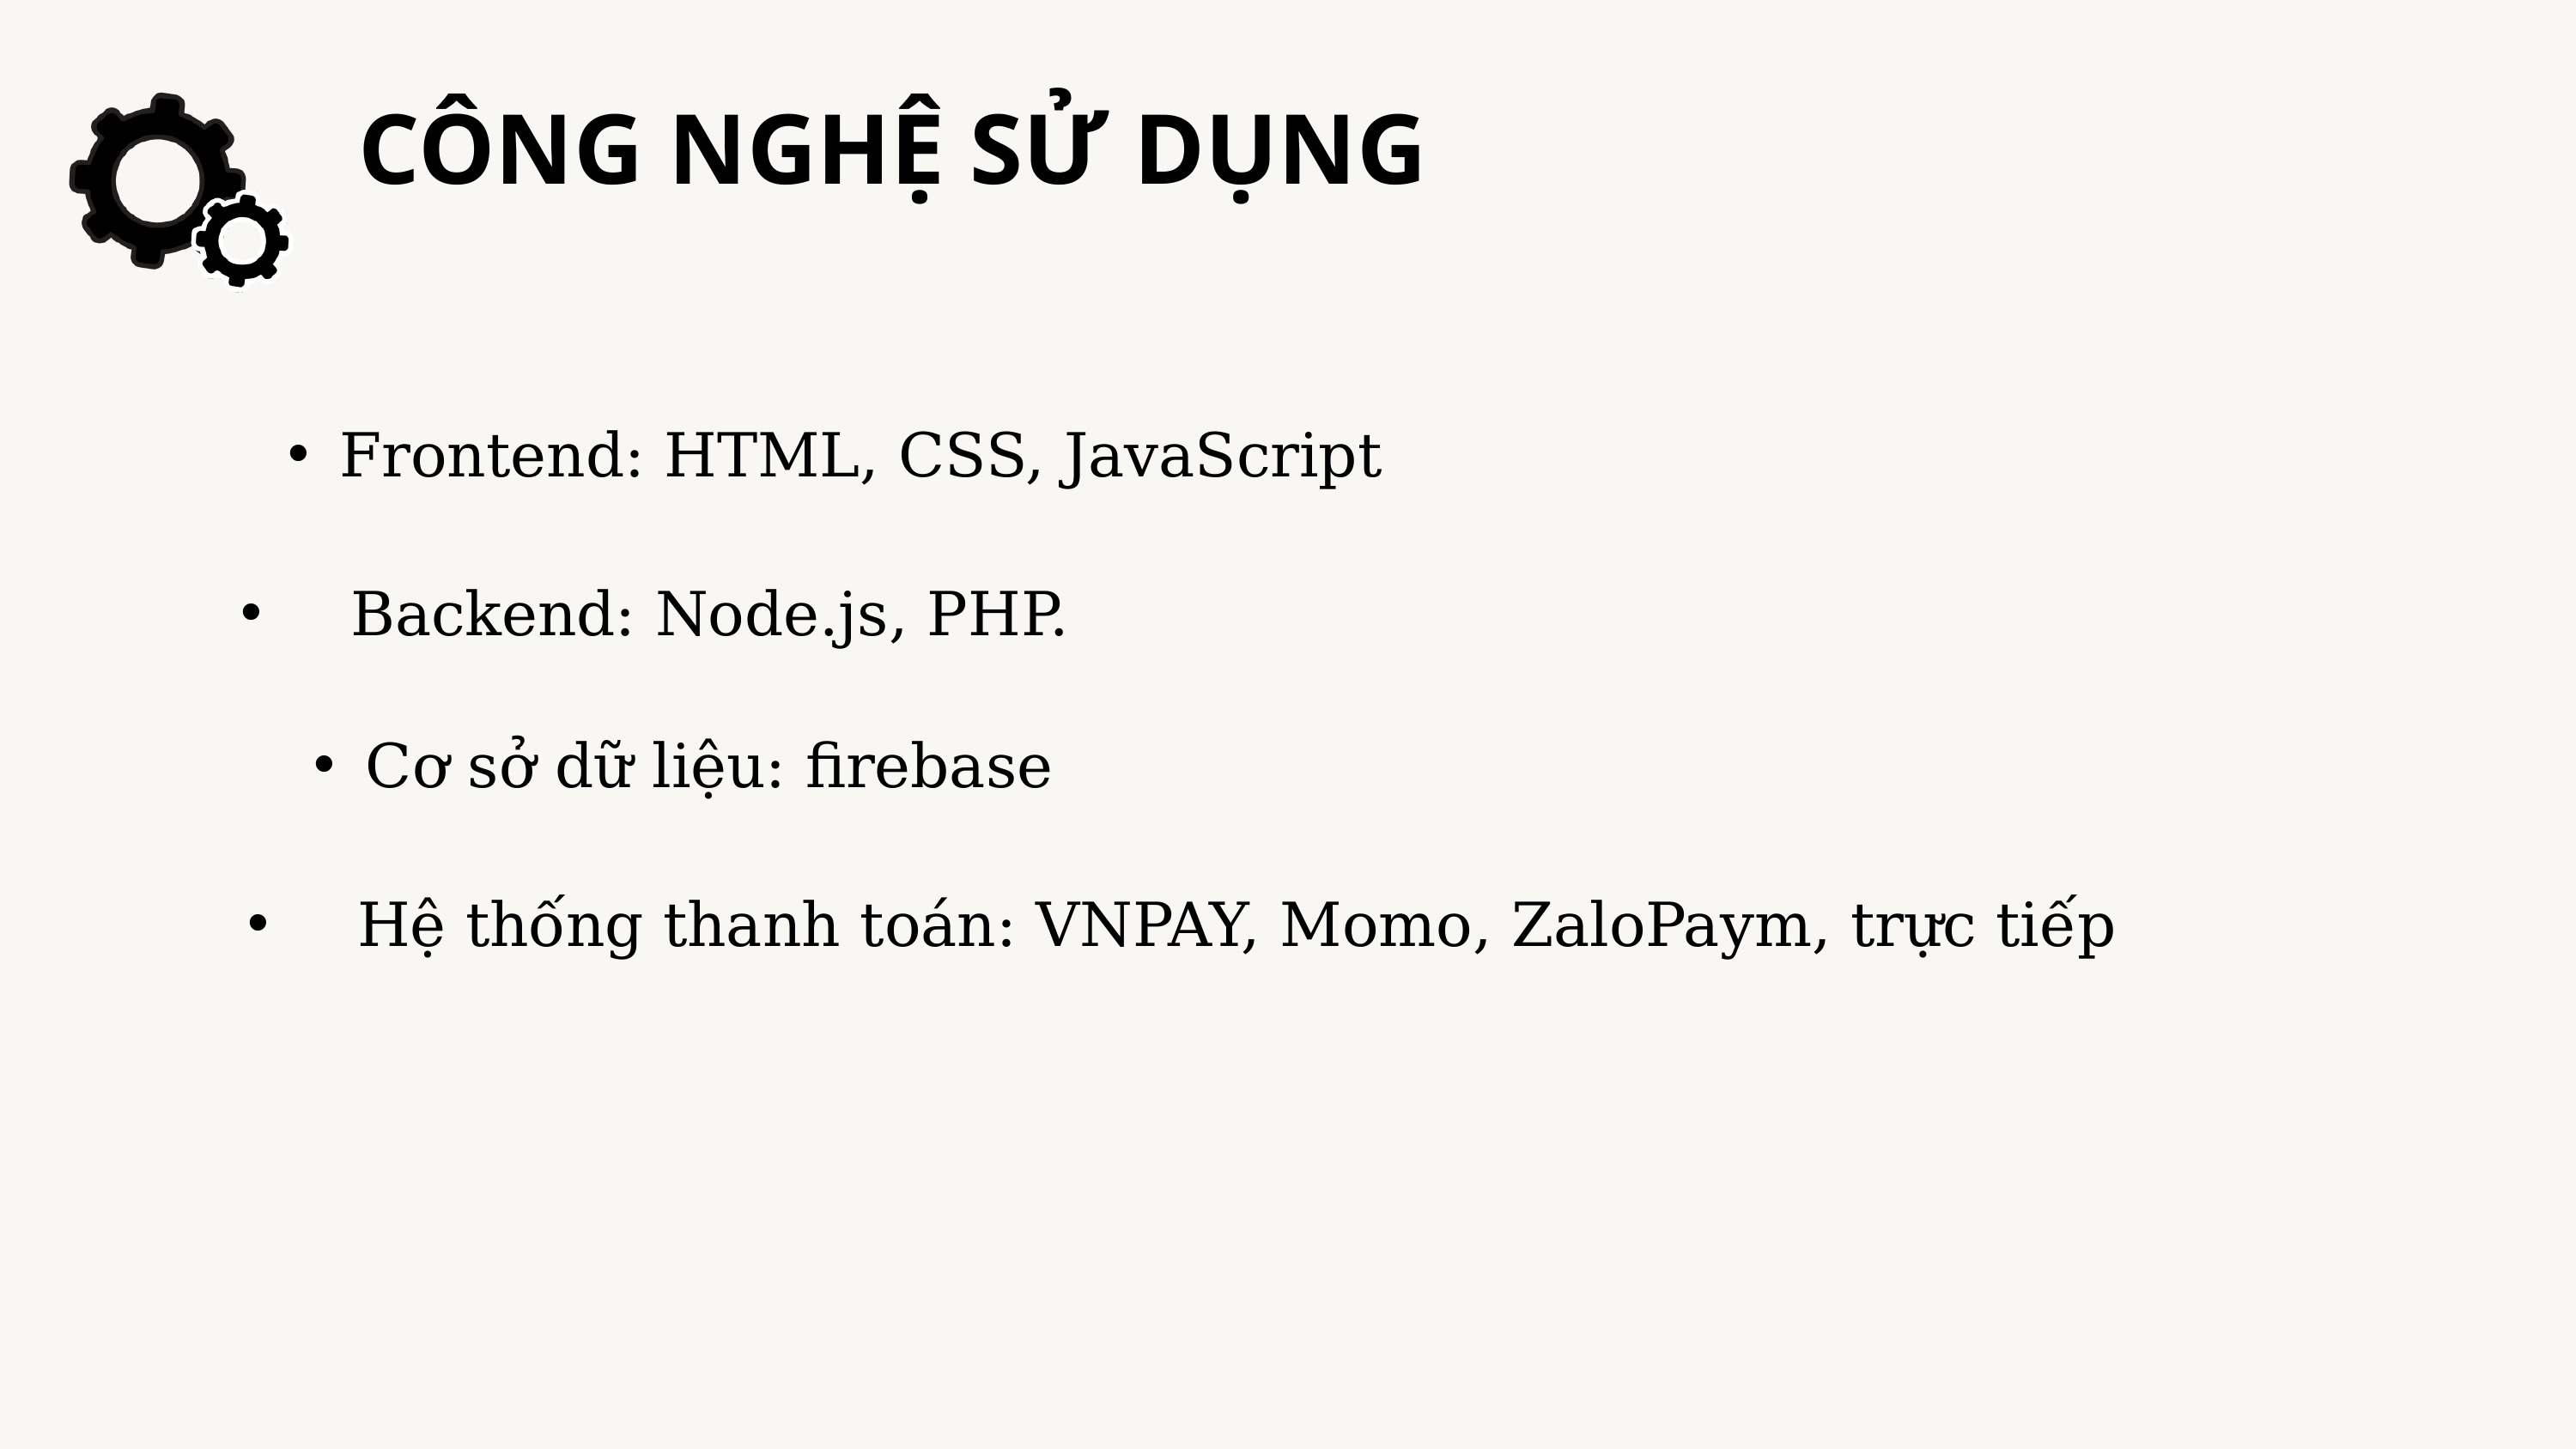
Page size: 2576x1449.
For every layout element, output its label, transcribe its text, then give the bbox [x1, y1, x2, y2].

text_box Frontend: HTML, CSS, JavaScript [180, 403, 1439, 489]
text_box Cơ sở dữ liệu: firebase [191, 714, 1126, 800]
text_box Backend: Node.js, PHP. [180, 562, 1272, 733]
text_box CÔNG NGHỆ SỬ DỤNG [293, 68, 1493, 204]
text_box [69, 92, 294, 293]
text_box Hệ thống thanh toán: VNPAY, Momo, ZaloPaym, trực tiếp [191, 873, 2143, 1044]
